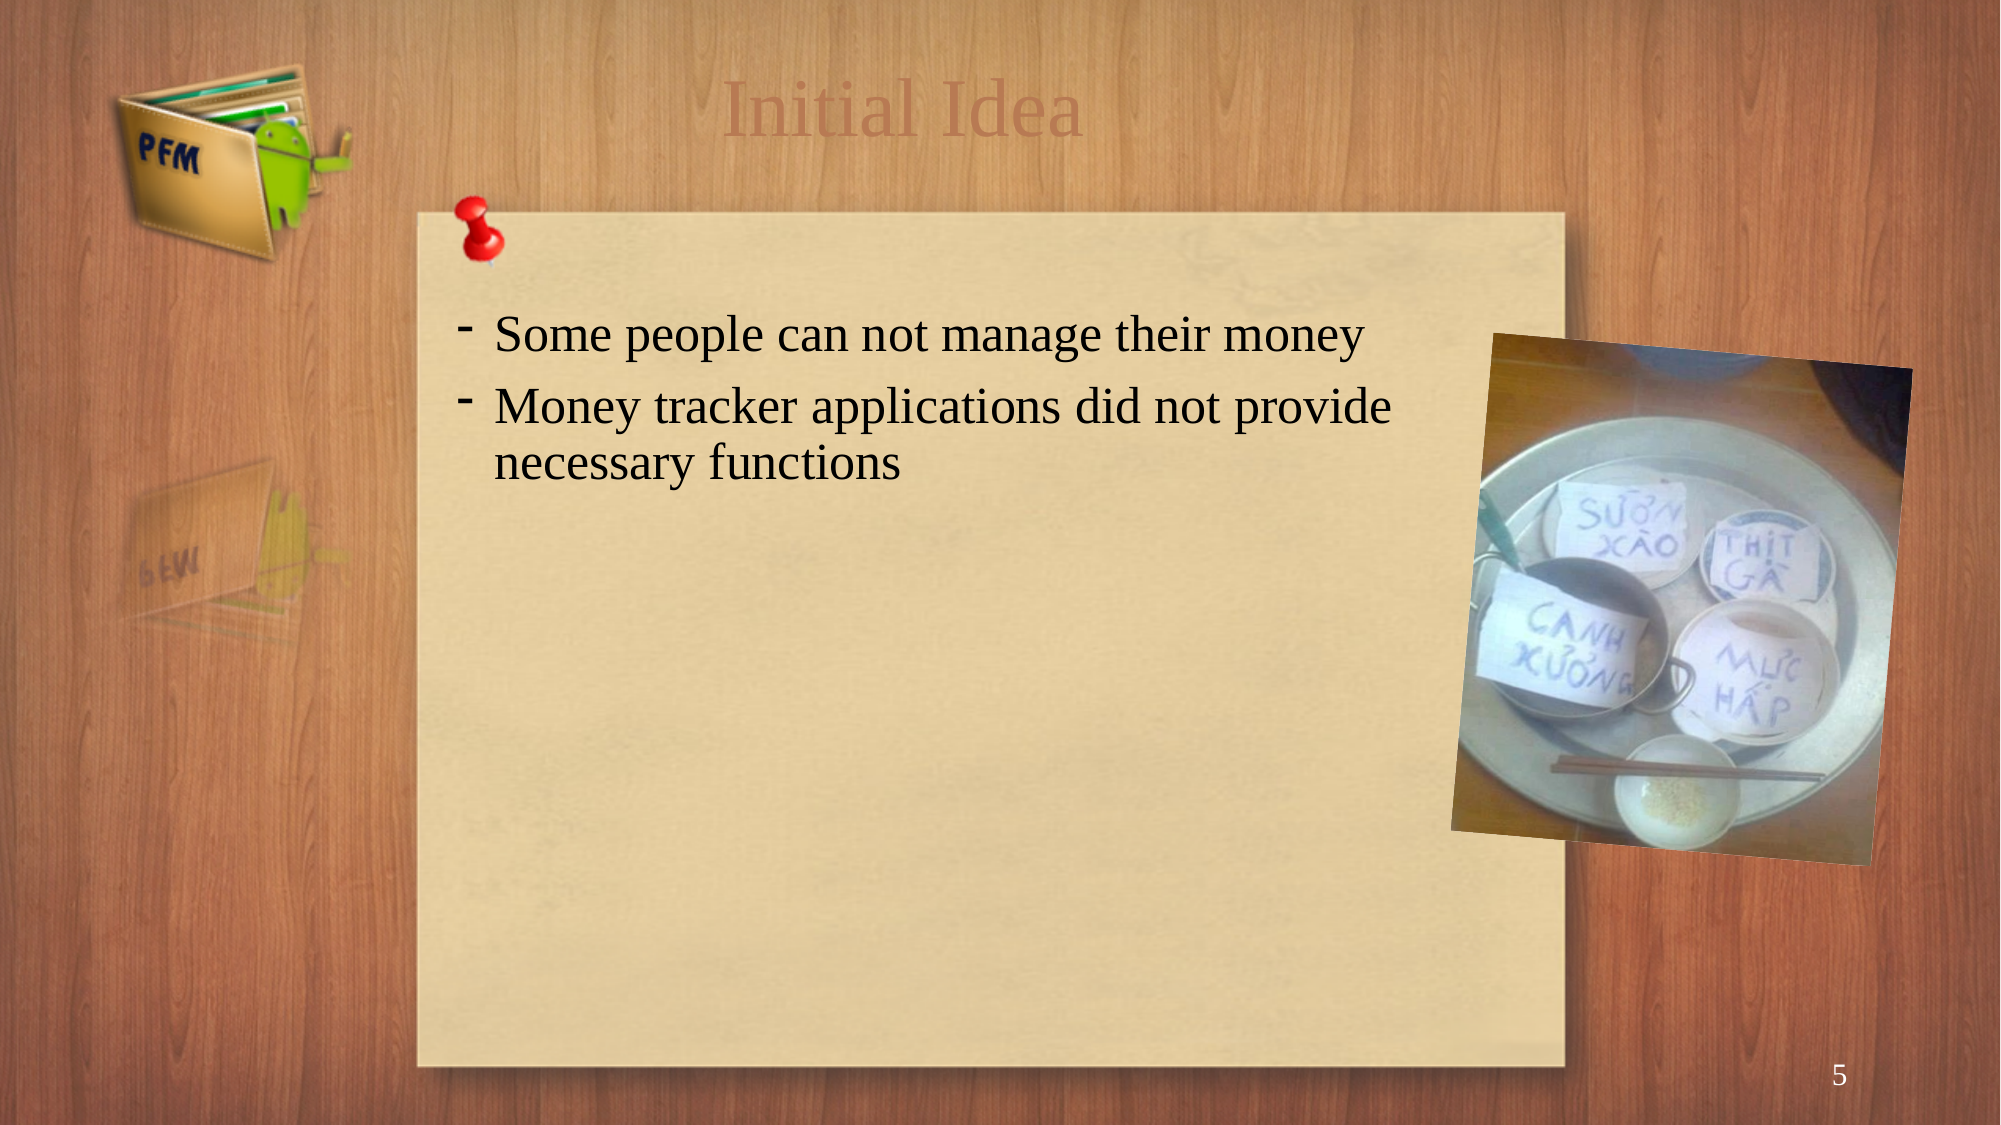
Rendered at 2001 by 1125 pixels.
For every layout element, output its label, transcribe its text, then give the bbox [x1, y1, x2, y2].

slide_number 5 [1325, 1042, 1863, 1103]
title Initial Idea [706, 25, 1294, 180]
picture [0, 0, 2001, 1125]
list Some people can not manage their money Money tracker applications did not provide necessary functions [441, 299, 1546, 1067]
